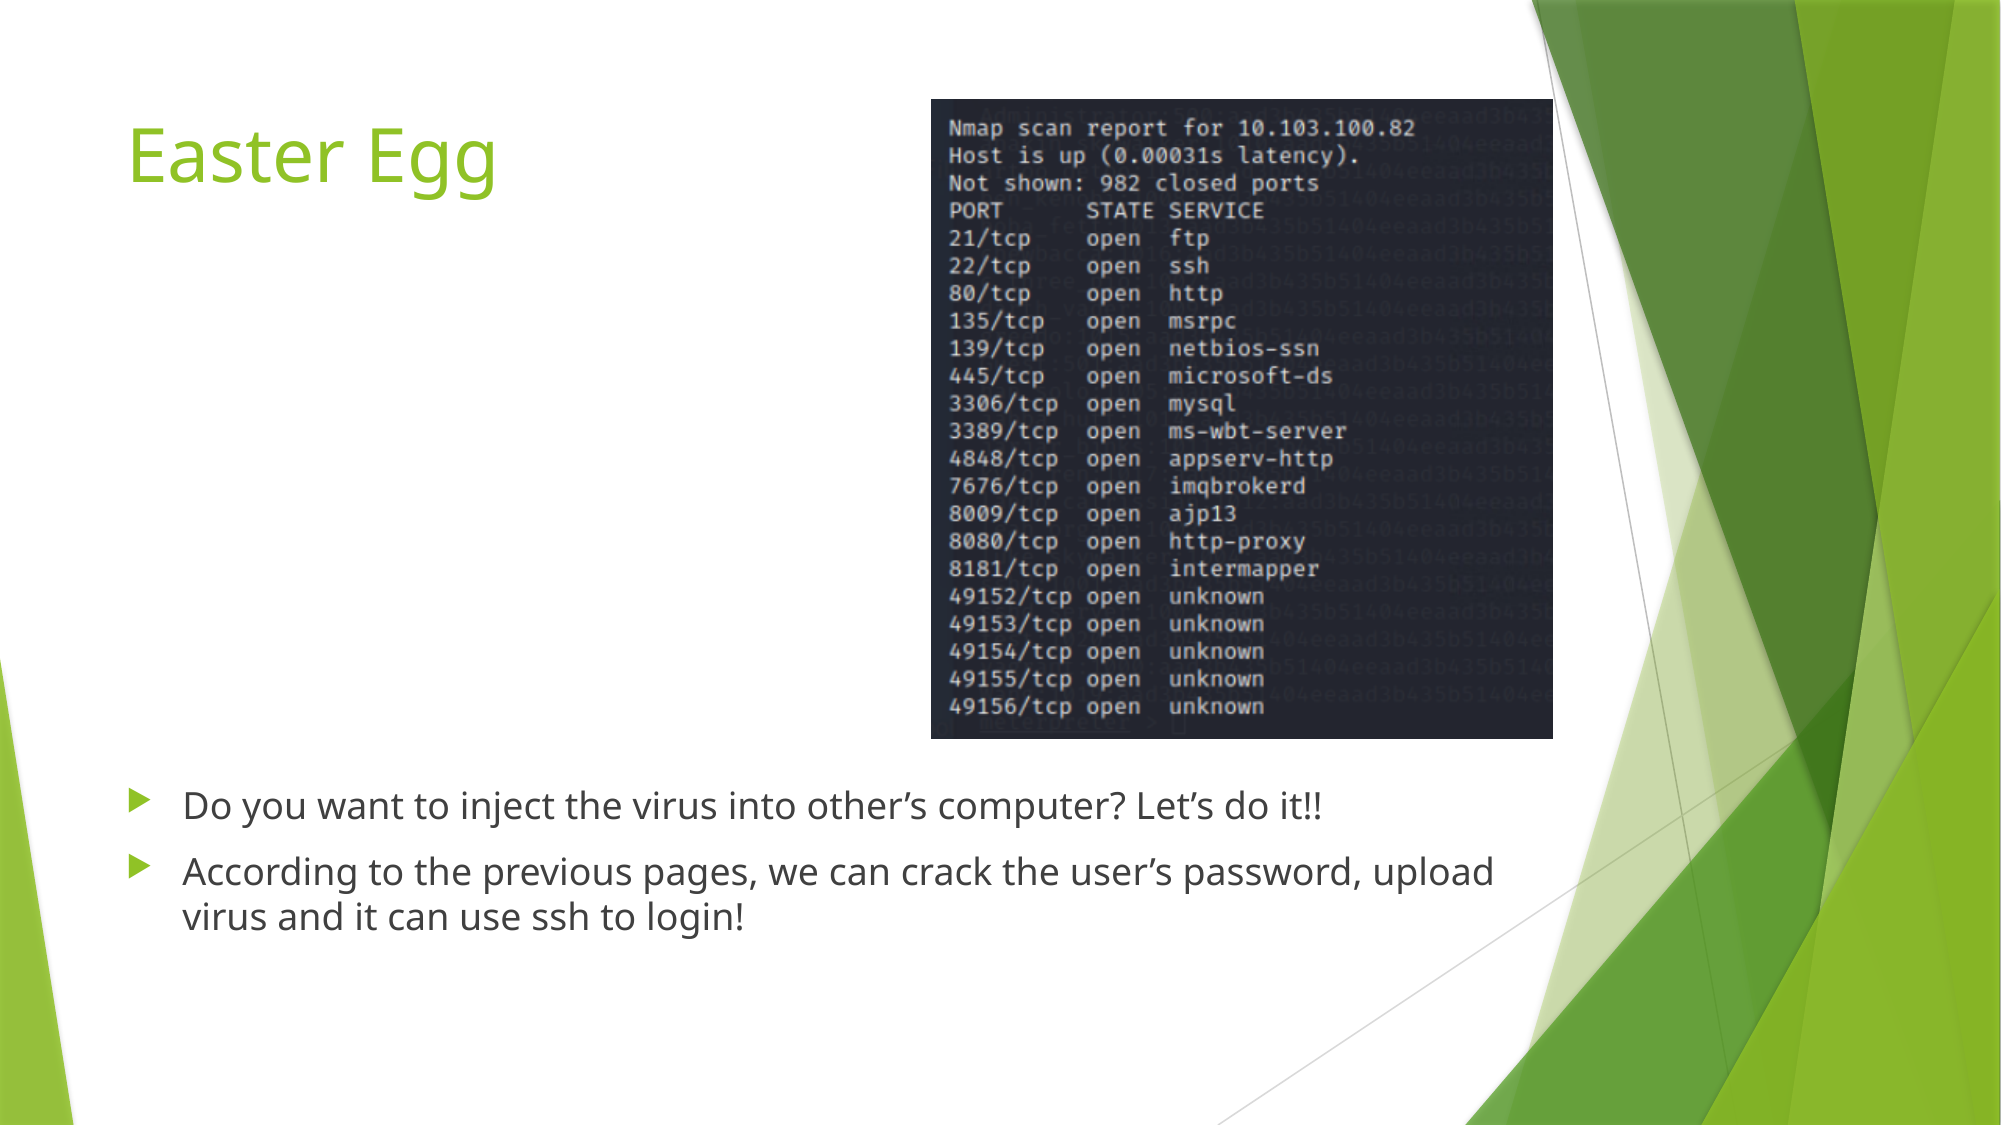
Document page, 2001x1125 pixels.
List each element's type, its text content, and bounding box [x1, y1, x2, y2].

picture [930, 99, 1554, 740]
list Do you want to inject the virus into other’s computer? Let’s do it!! According to the previous pages, we can crack the user’s password, upload virus and it can use ssh to login! [111, 774, 1522, 1038]
title Easter Egg [111, 99, 929, 317]
